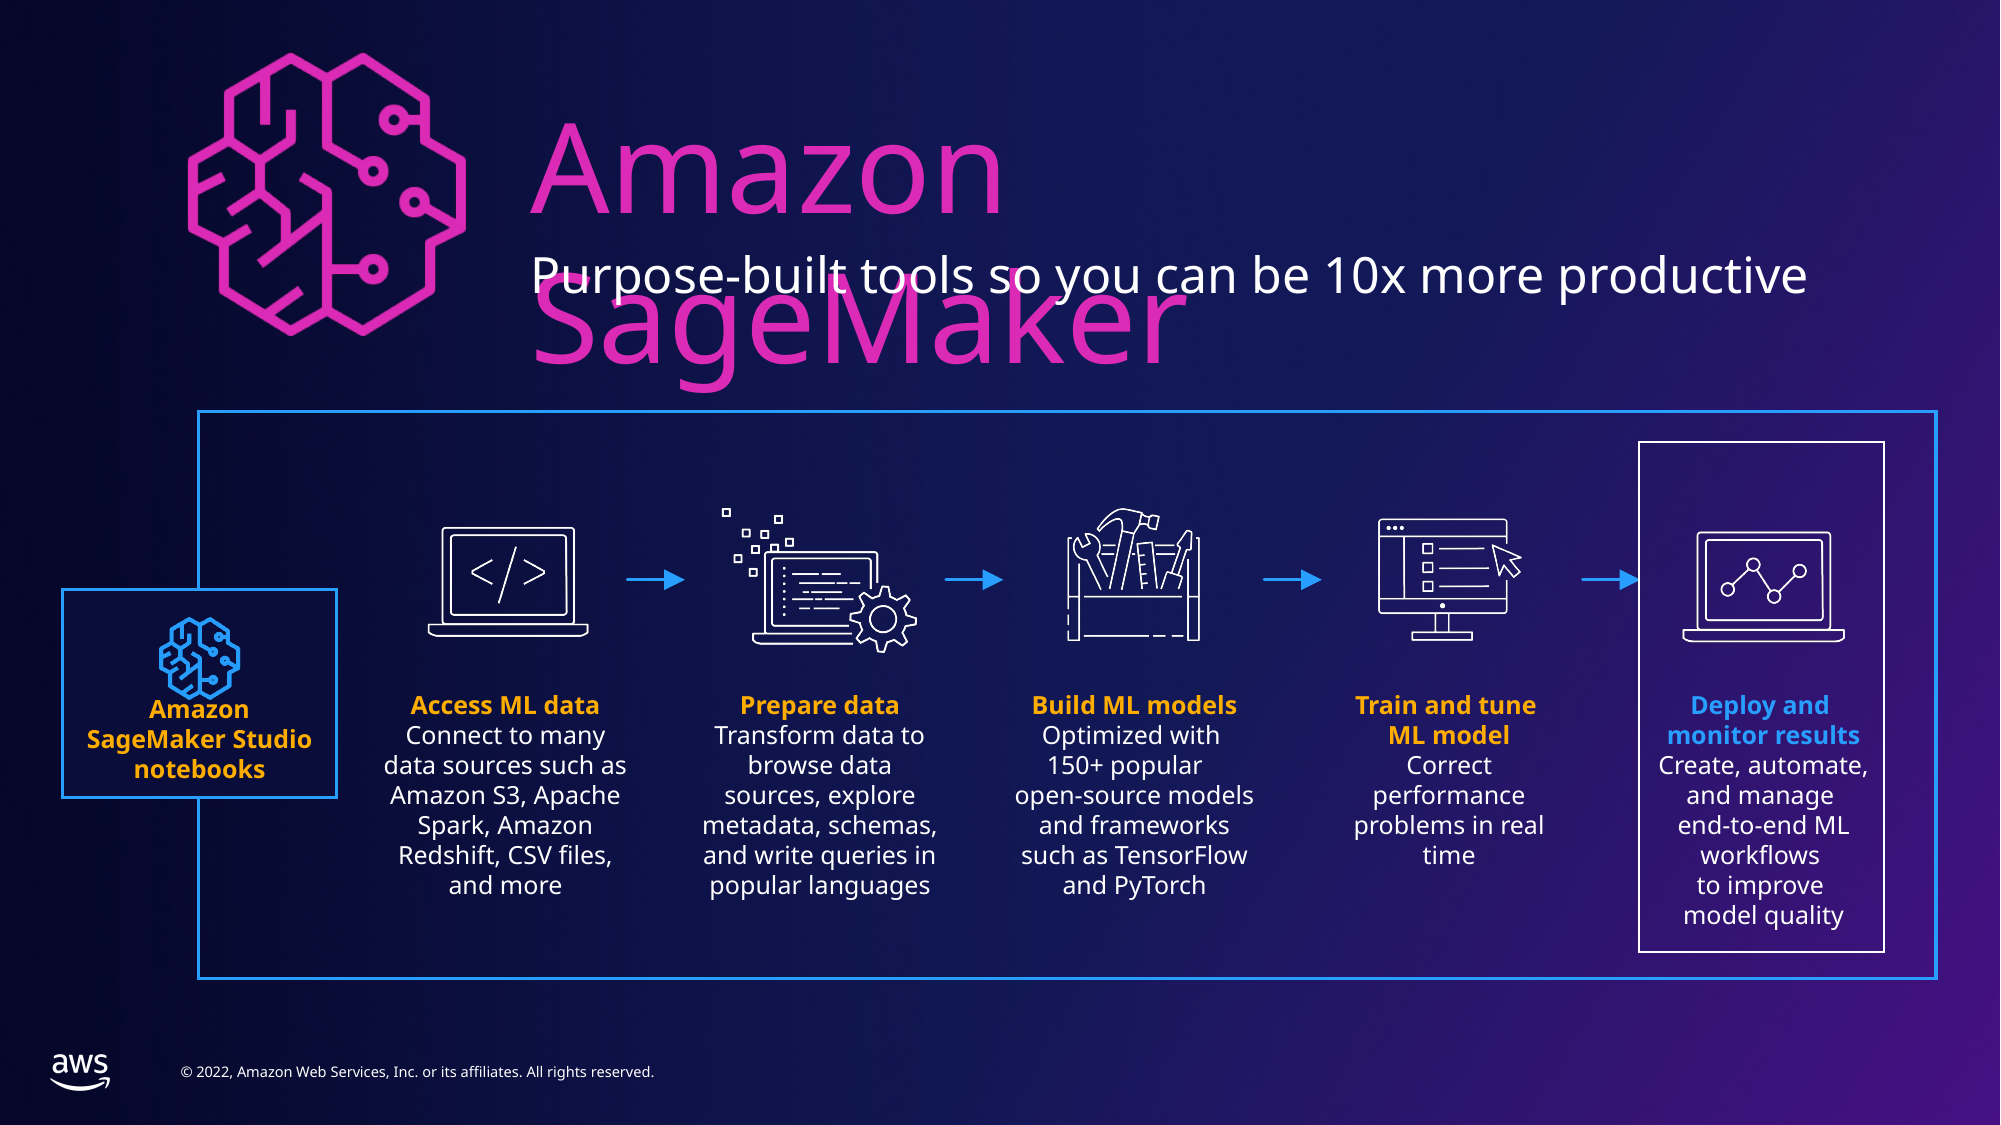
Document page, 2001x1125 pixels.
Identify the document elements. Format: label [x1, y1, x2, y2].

text_box [161, 27, 1838, 358]
text_box [62, 411, 1936, 979]
picture [0, 0, 2000, 1125]
